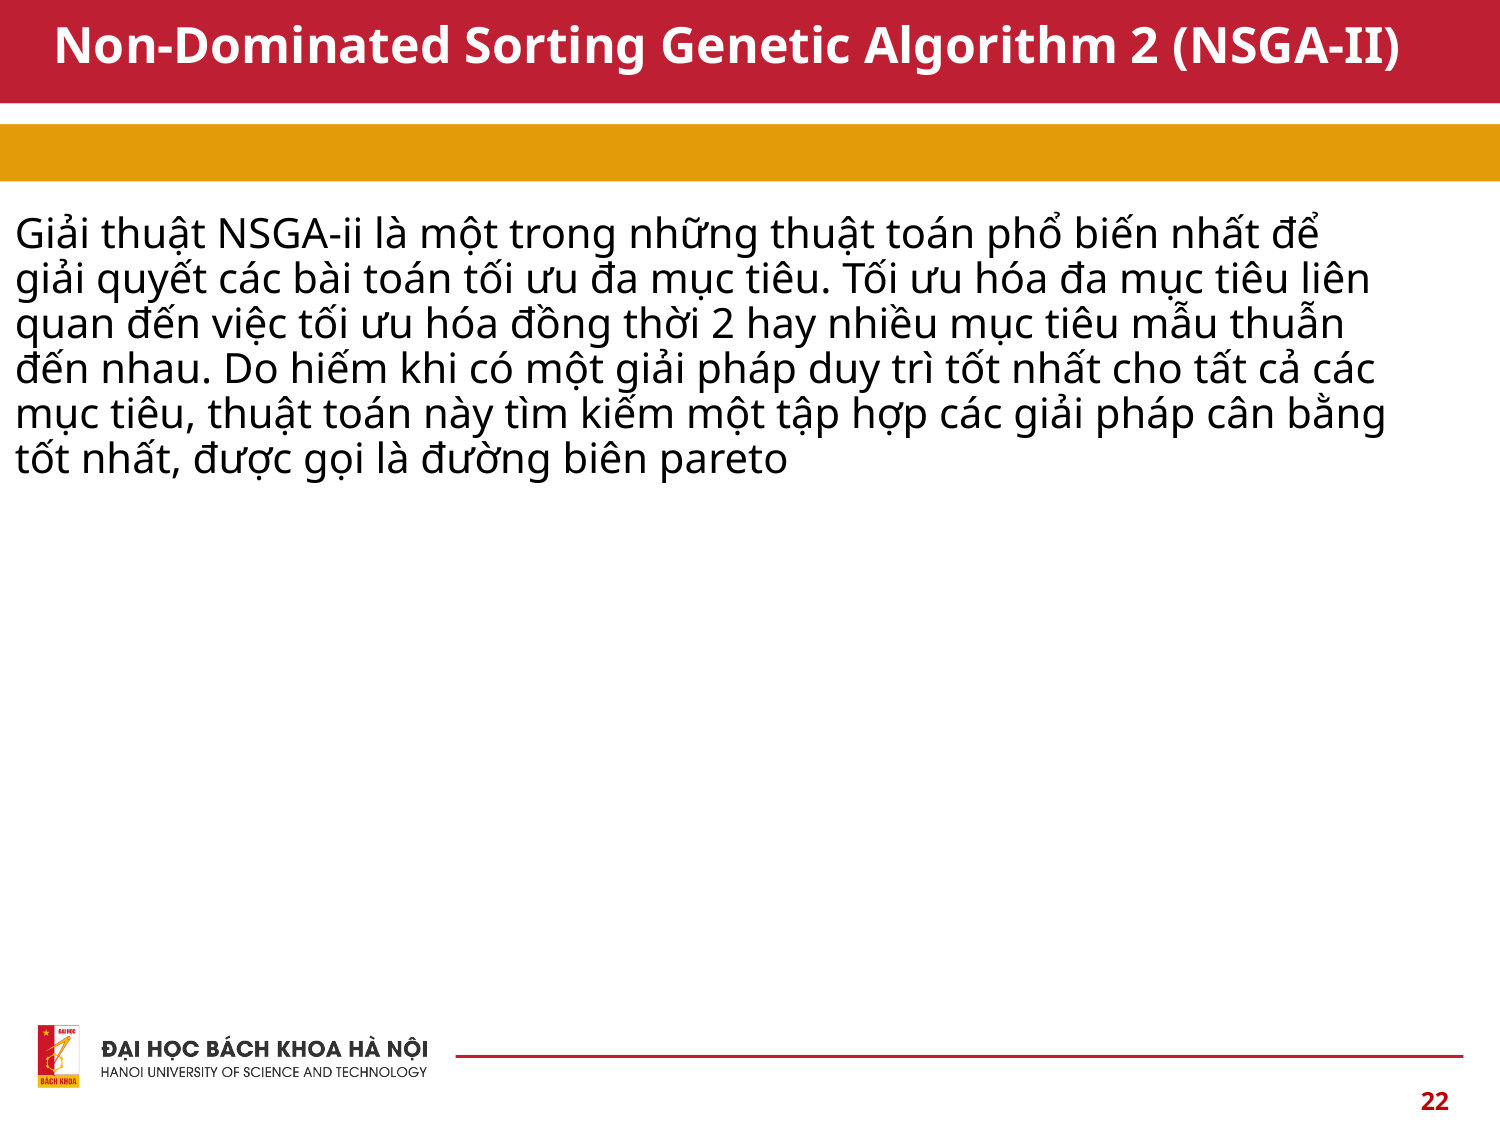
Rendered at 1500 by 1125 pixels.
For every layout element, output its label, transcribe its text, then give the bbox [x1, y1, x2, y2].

picture [0, 0, 1500, 1125]
list Giải thuật NSGA-ii là một trong những thuật toán phổ biến nhất để giải quyết các bài toán tối ưu đa mục tiêu. Tối ưu hóa đa mục tiêu liên quan đến việc tối ưu hóa đồng thời 2 hay nhiều mục tiêu mẫu thuẫn đến nhau. Do hiếm khi có một giải pháp duy trì tốt nhất cho tất cả các mục tiêu, thuật toán này tìm kiếm một tập hợp các giải pháp cân bằng tốt nhất, được gọi là đường biên pareto [0, 205, 1414, 920]
title Non-Dominated Sorting Genetic Algorithm 2 (NSGA-II) [38, 12, 1462, 87]
slide_number 22 [1126, 1078, 1464, 1125]
